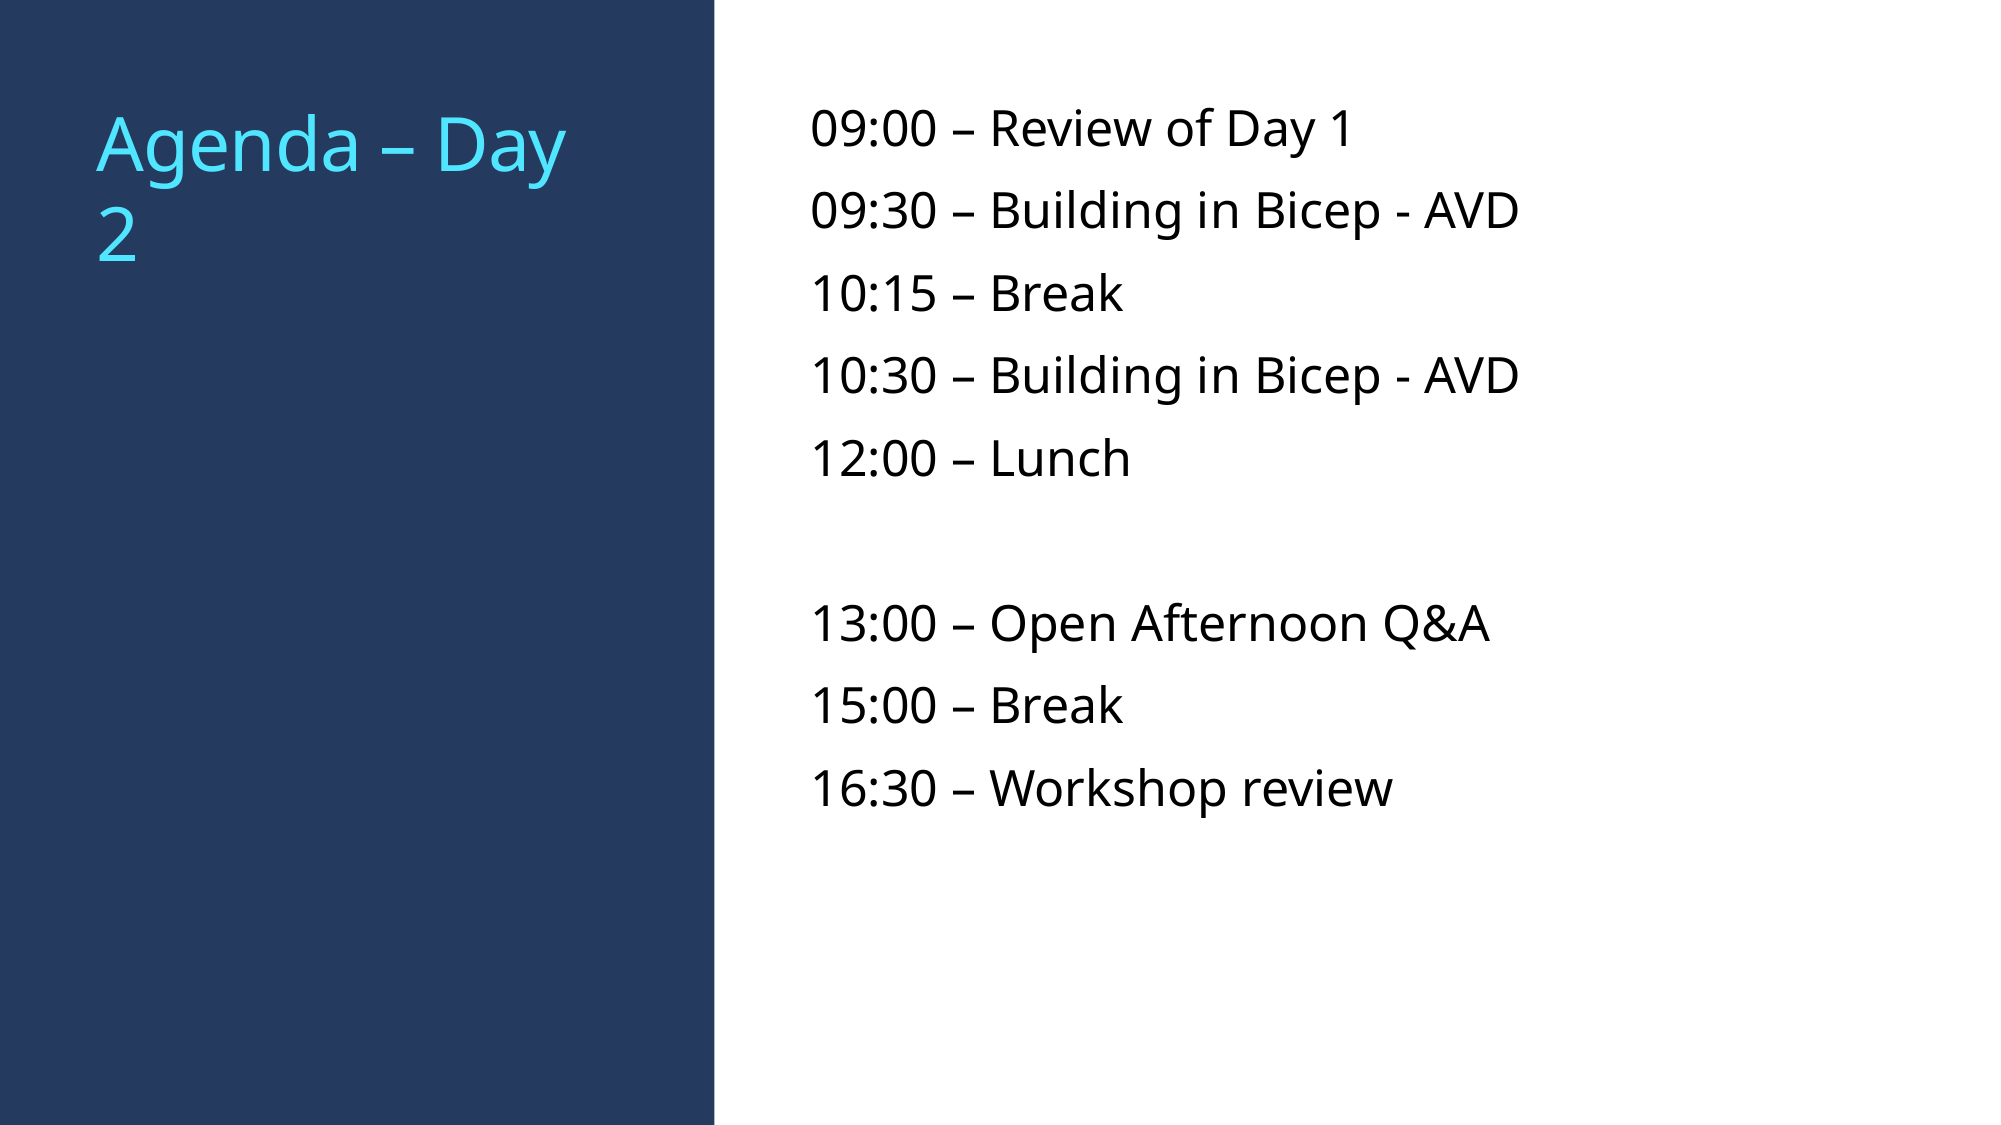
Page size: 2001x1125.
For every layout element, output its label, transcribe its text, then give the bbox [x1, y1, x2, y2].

list 09:00 – Review of Day 1 09:30 – Building in Bicep - AVD 10:15 – Break 10:30 – Building in Bicep - AVD 12:00 – Lunch 13:00 – Open Afternoon Q&A 15:00 – Break 16:30 – Workshop review [810, 96, 1905, 1029]
title Agenda – Day 2 [96, 96, 619, 608]
